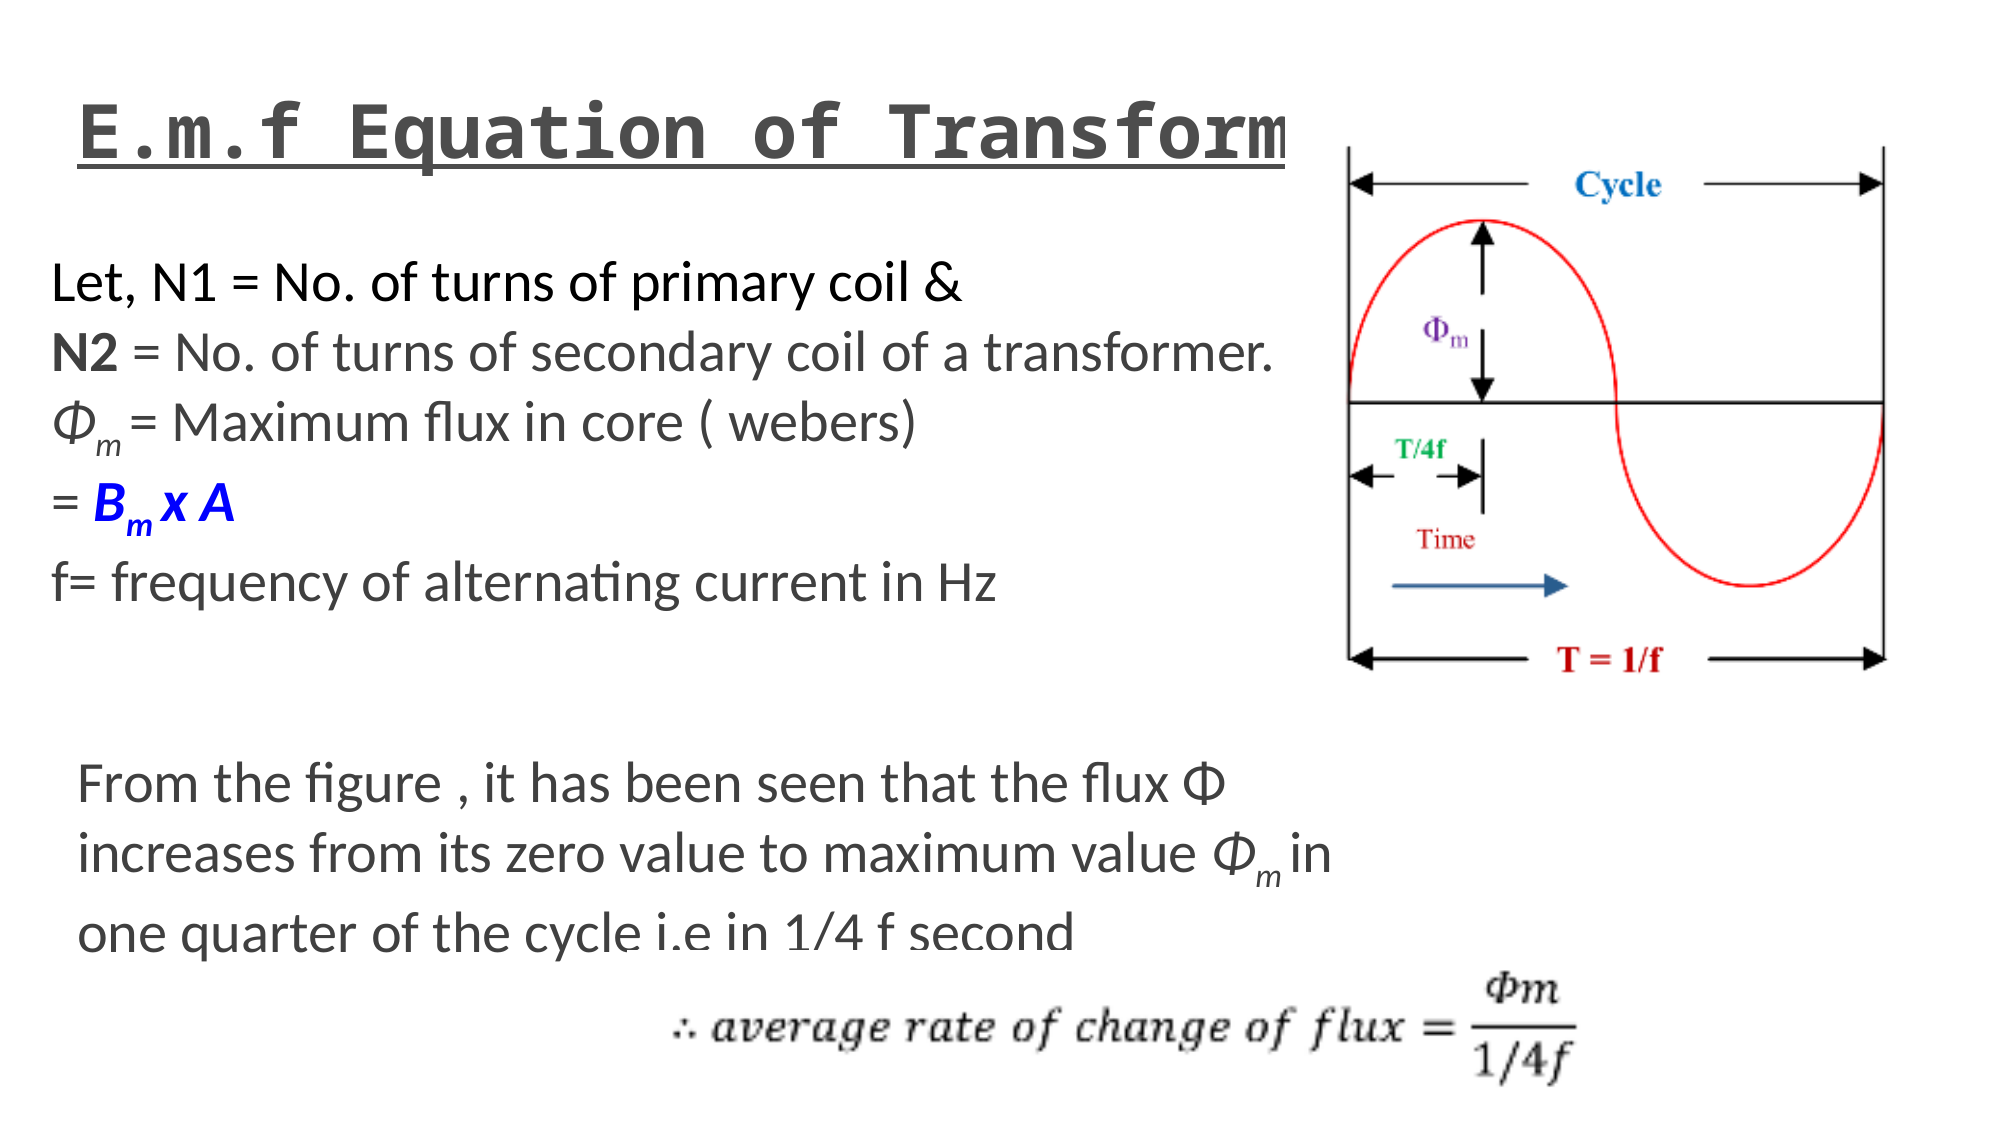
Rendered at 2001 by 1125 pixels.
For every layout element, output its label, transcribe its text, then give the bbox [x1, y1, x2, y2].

picture [1285, 91, 1964, 738]
picture [627, 950, 1625, 1103]
text_box From the figure , it has been seen that the flux Φ increases from its zero value to maximum value Φm in one quarter of the cycle i.e in 1/4 f second [62, 737, 1366, 972]
text_box E.m.f Equation of Transformer [62, 76, 1415, 181]
text_box Let, N1 = No. of turns of primary coil & N2 = No. of turns of secondary coil of a transformer. Φm = Maximum flux in core ( webers) = Bm x A f= frequency of alternating current in Hz [36, 236, 1285, 621]
